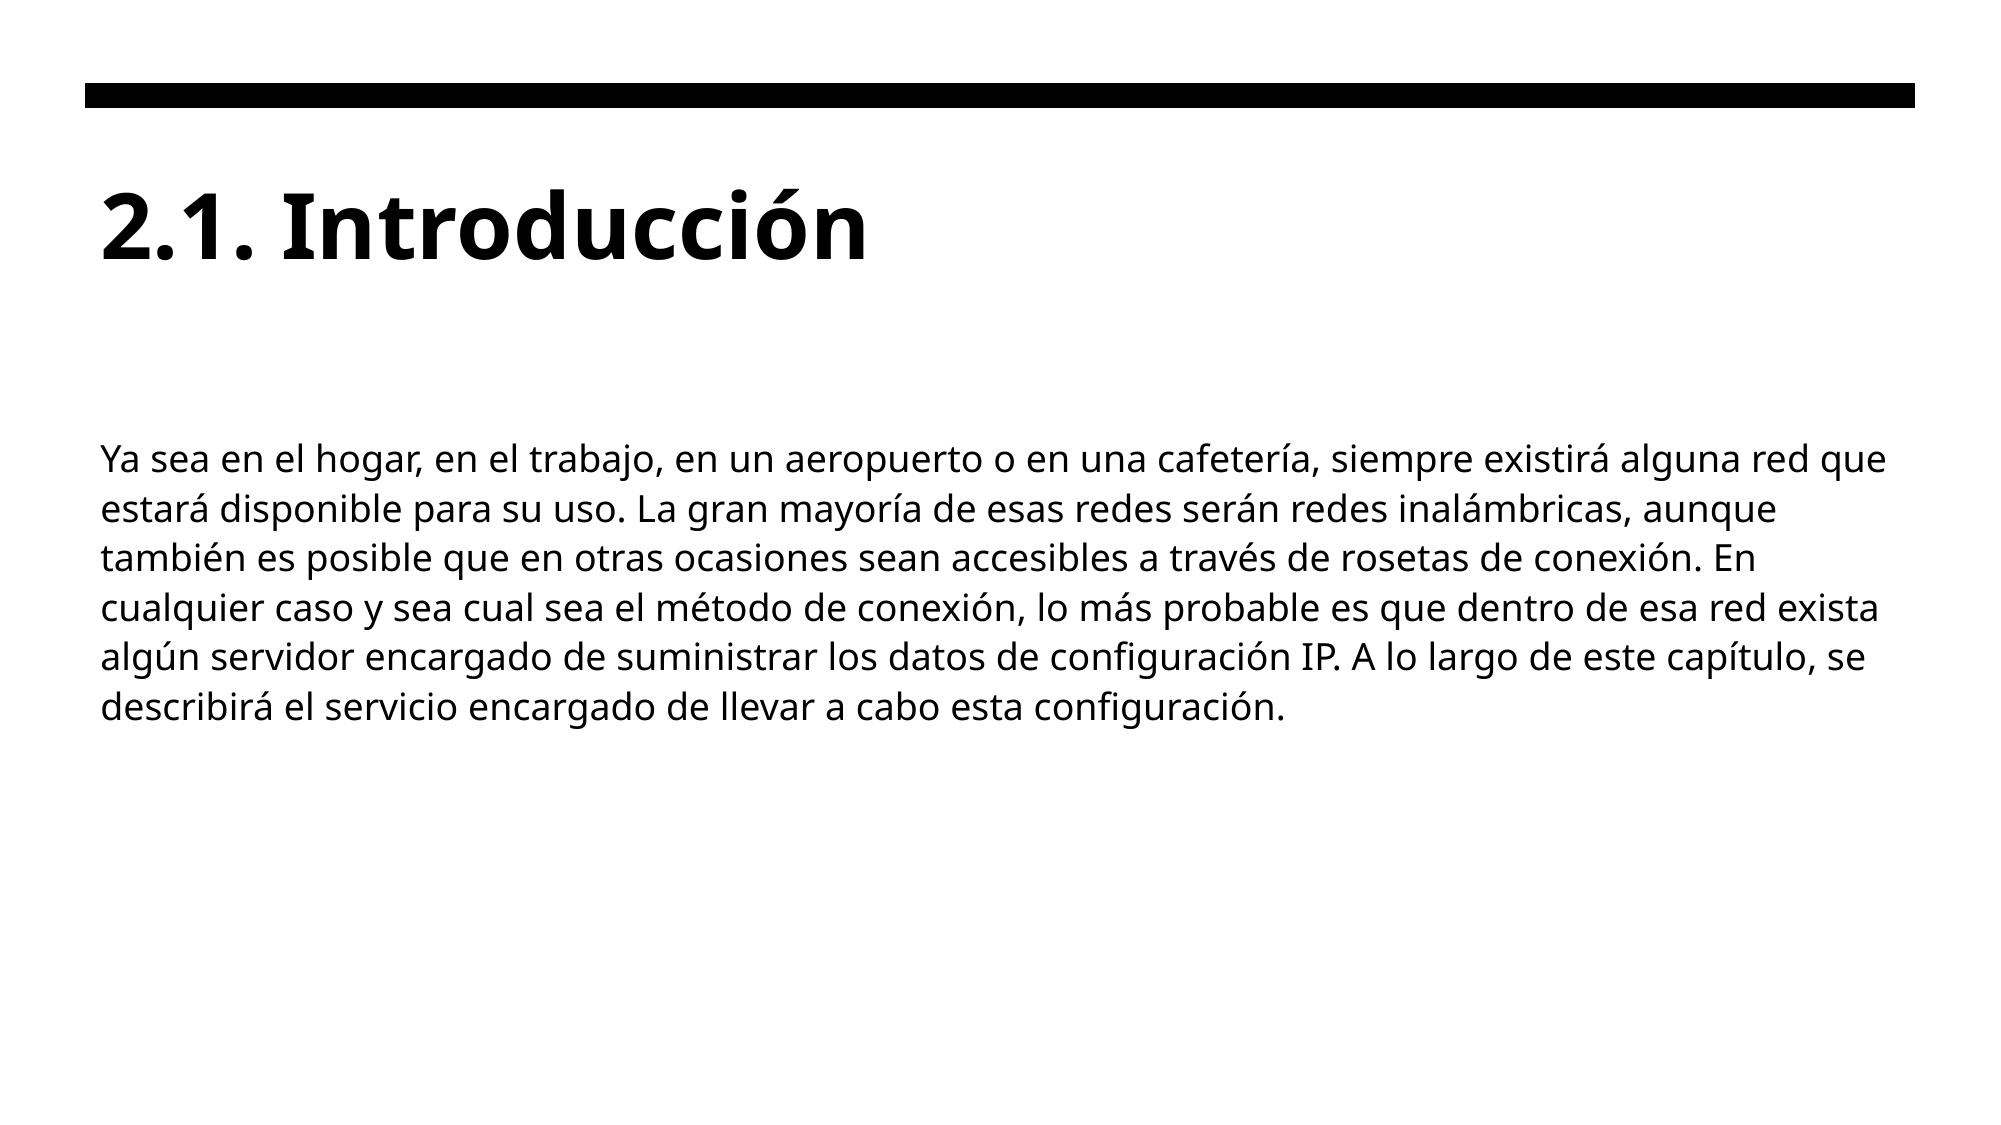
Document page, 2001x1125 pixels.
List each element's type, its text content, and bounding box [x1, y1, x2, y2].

list Ya sea en el hogar, en el trabajo, en un aeropuerto o en una cafetería, siempre existirá alguna red que estará disponible para su uso. La gran mayoría de esas redes serán redes inalámbricas, aunque también es posible que en otras ocasiones sean accesibles a través de rosetas de conexión. En cualquier caso y sea cual sea el método de conexión, lo más probable es que dentro de esa red exista algún servidor encargado de suministrar los datos de configuración IP. A lo largo de este capítulo, se describirá el servicio encargado de llevar a cabo esta configuración. [85, 423, 1916, 1041]
title 2.1. Introducción [85, 160, 1916, 401]
